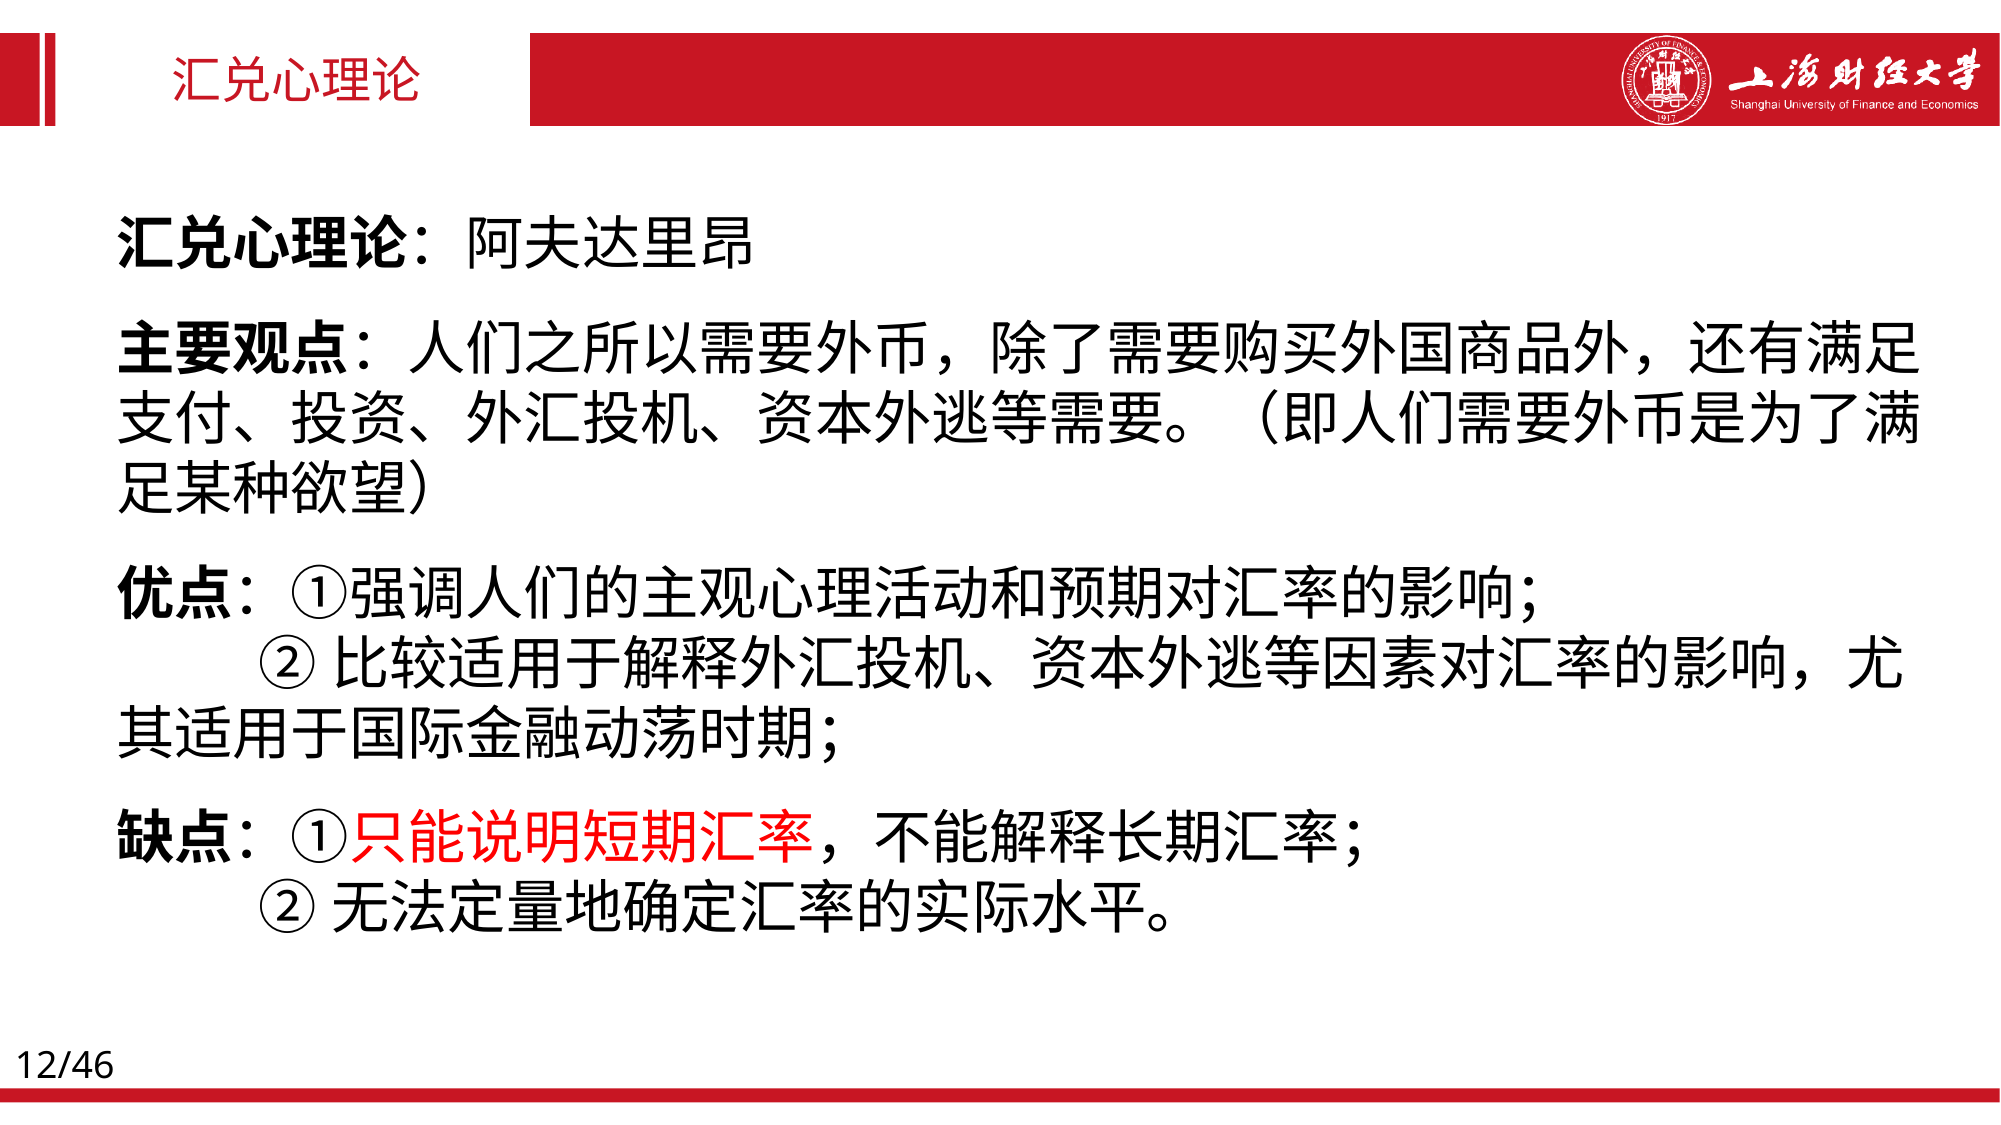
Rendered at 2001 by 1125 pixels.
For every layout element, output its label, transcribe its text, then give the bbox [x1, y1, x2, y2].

text_box 汇兑心理论：阿夫达里昂 主要观点：人们之所以需要外币，除了需要购买外国商品外，还有满足支付、投资、外汇投机、资本外逃等需要。（即人们需要外币是为了满足某种欲望） 优点：①强调人们的主观心理活动和预期对汇率的影响； ②比较适用于解释外汇投机、资本外逃等因素对汇率的影响，尤其适用于国际金融动荡时期； 缺点：①只能说明短期汇率，不能解释长期汇率； ②无法定量地确定汇率的实际水平。 [101, 198, 1952, 948]
text_box 汇兑心理论 [157, 41, 437, 116]
picture [1595, 0, 2000, 172]
